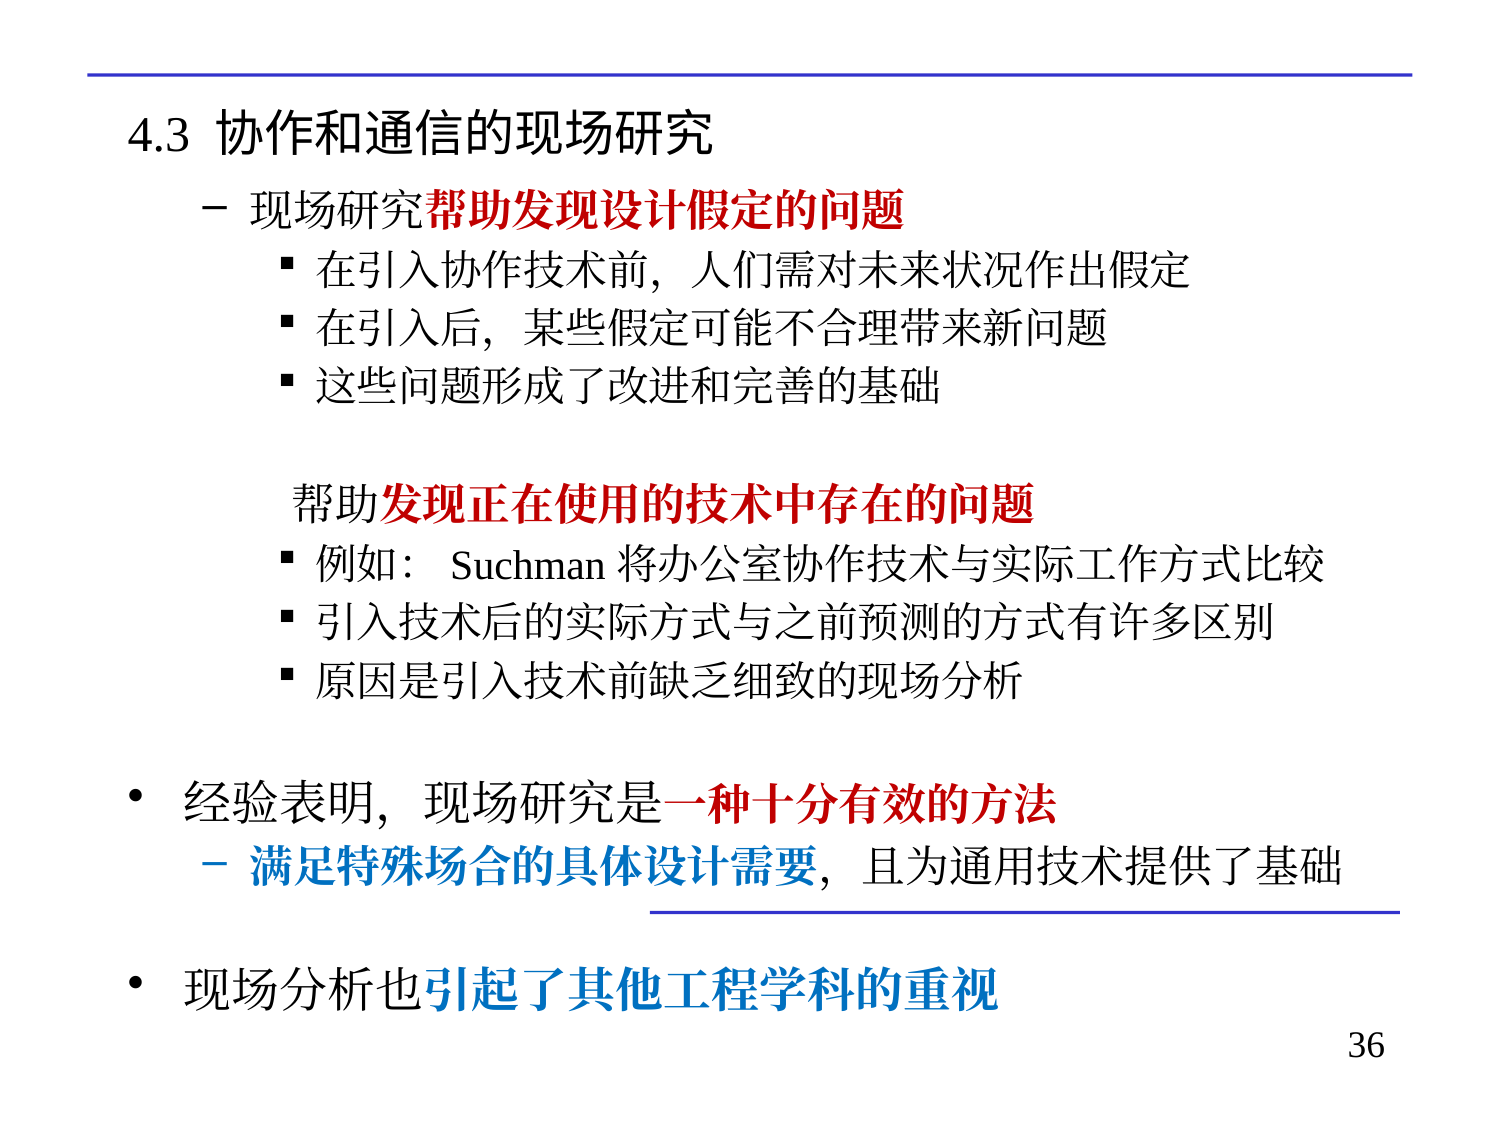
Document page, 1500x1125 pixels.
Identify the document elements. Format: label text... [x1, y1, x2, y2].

slide_number 36 [1087, 1012, 1401, 1088]
title 4.3 协作和通信的现场研究 [112, 87, 1388, 174]
list 现场研究帮助发现设计假定的问题 在引入协作技术前，人们需对未来状况作出假定 在引入后，某些假定可能不合理带来新问题 这些问题形成了改进和完善的基础 帮助发现正在使用的技术中存在的问题 例如：Suchman将办公室协作技术与实际工作方式比较 引入技术后的实际方式与之前预测的方式有许多区别 原因是引入技术前缺乏细致的现场分析 经验表明，现场研究是一种十分有效的方法 满足特殊场合的具体设计需要，且为通用技术提供了基础 现场分析也引起了其他工程学科的重视 [112, 174, 1388, 929]
